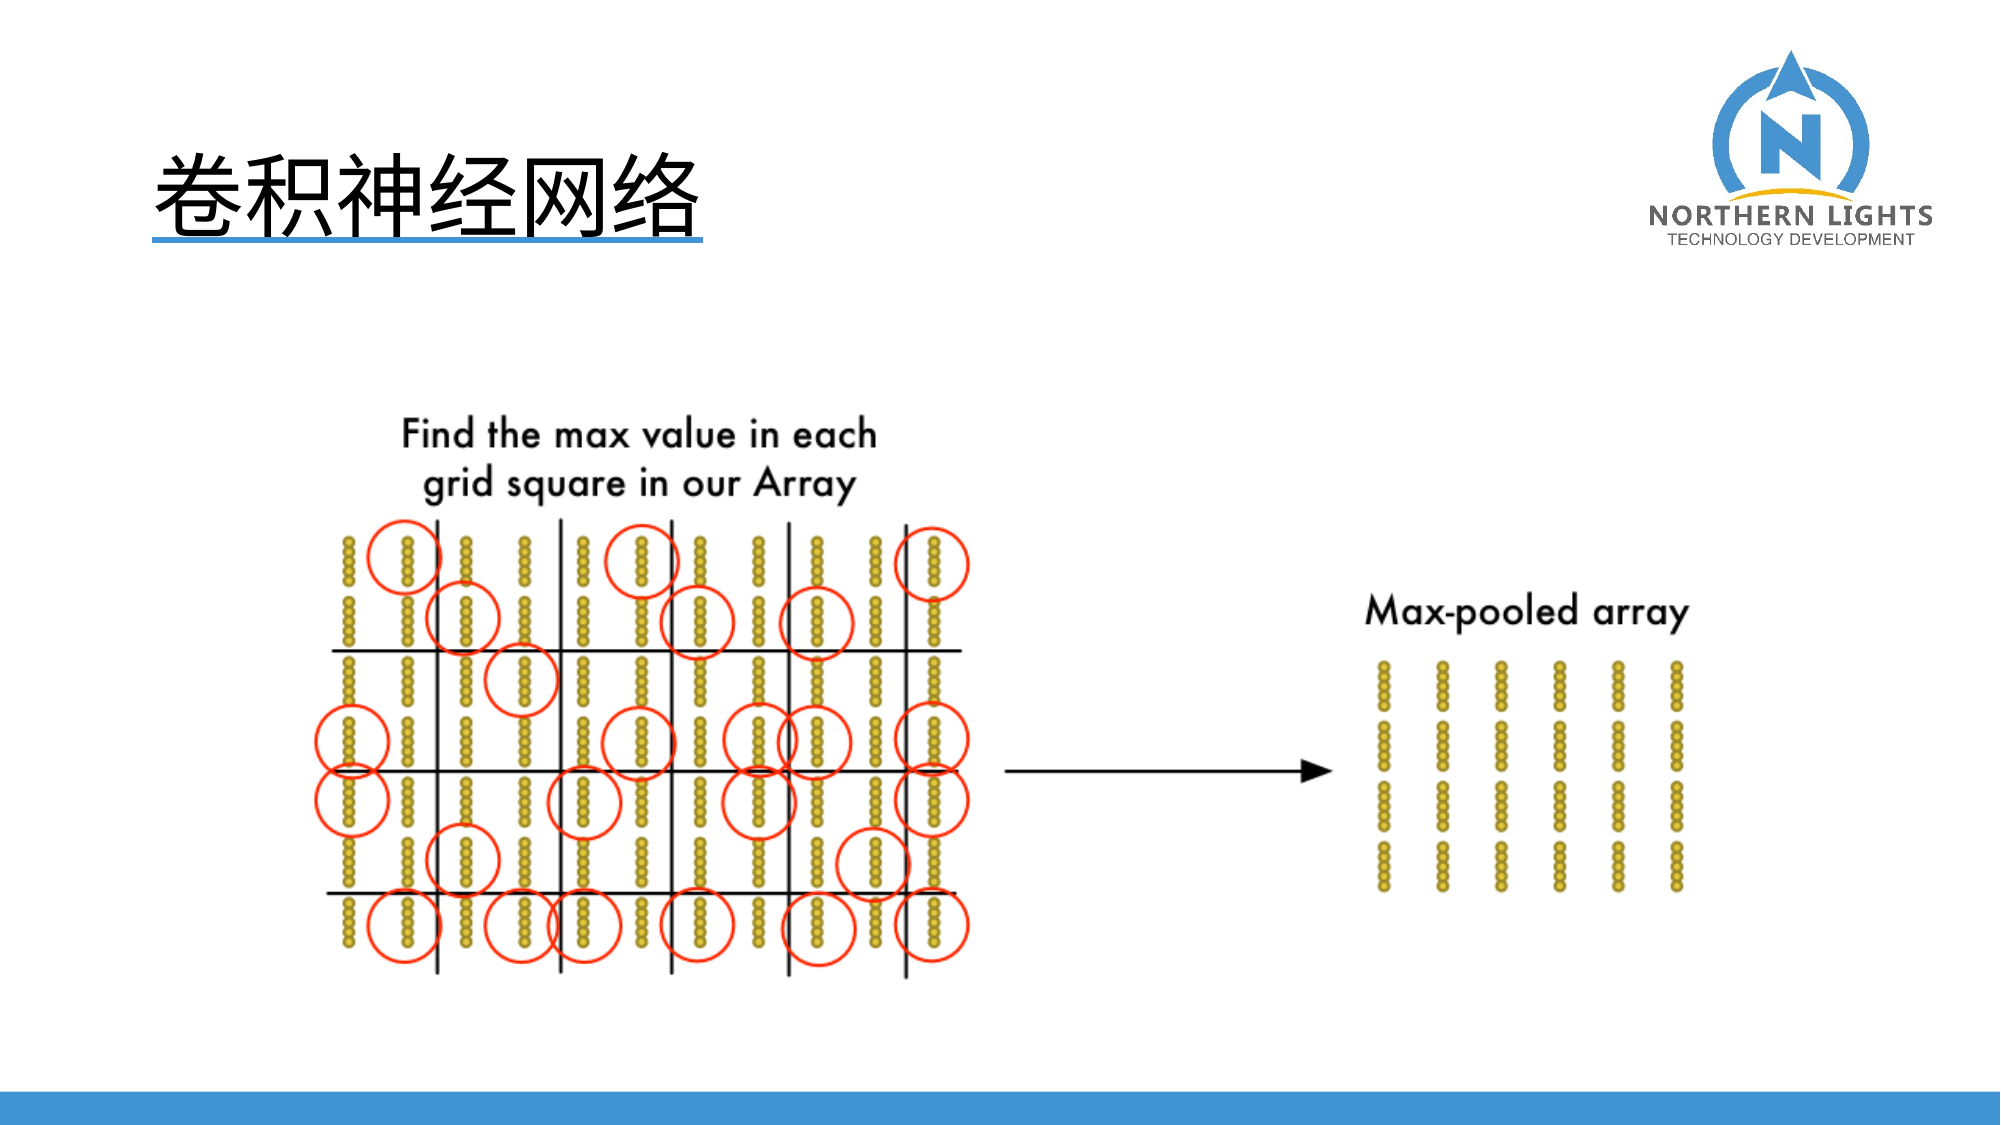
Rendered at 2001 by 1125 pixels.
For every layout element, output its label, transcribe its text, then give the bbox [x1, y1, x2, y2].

picture [1614, 33, 1964, 266]
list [306, 407, 1693, 986]
title 卷积神经网络 [137, 129, 1863, 272]
